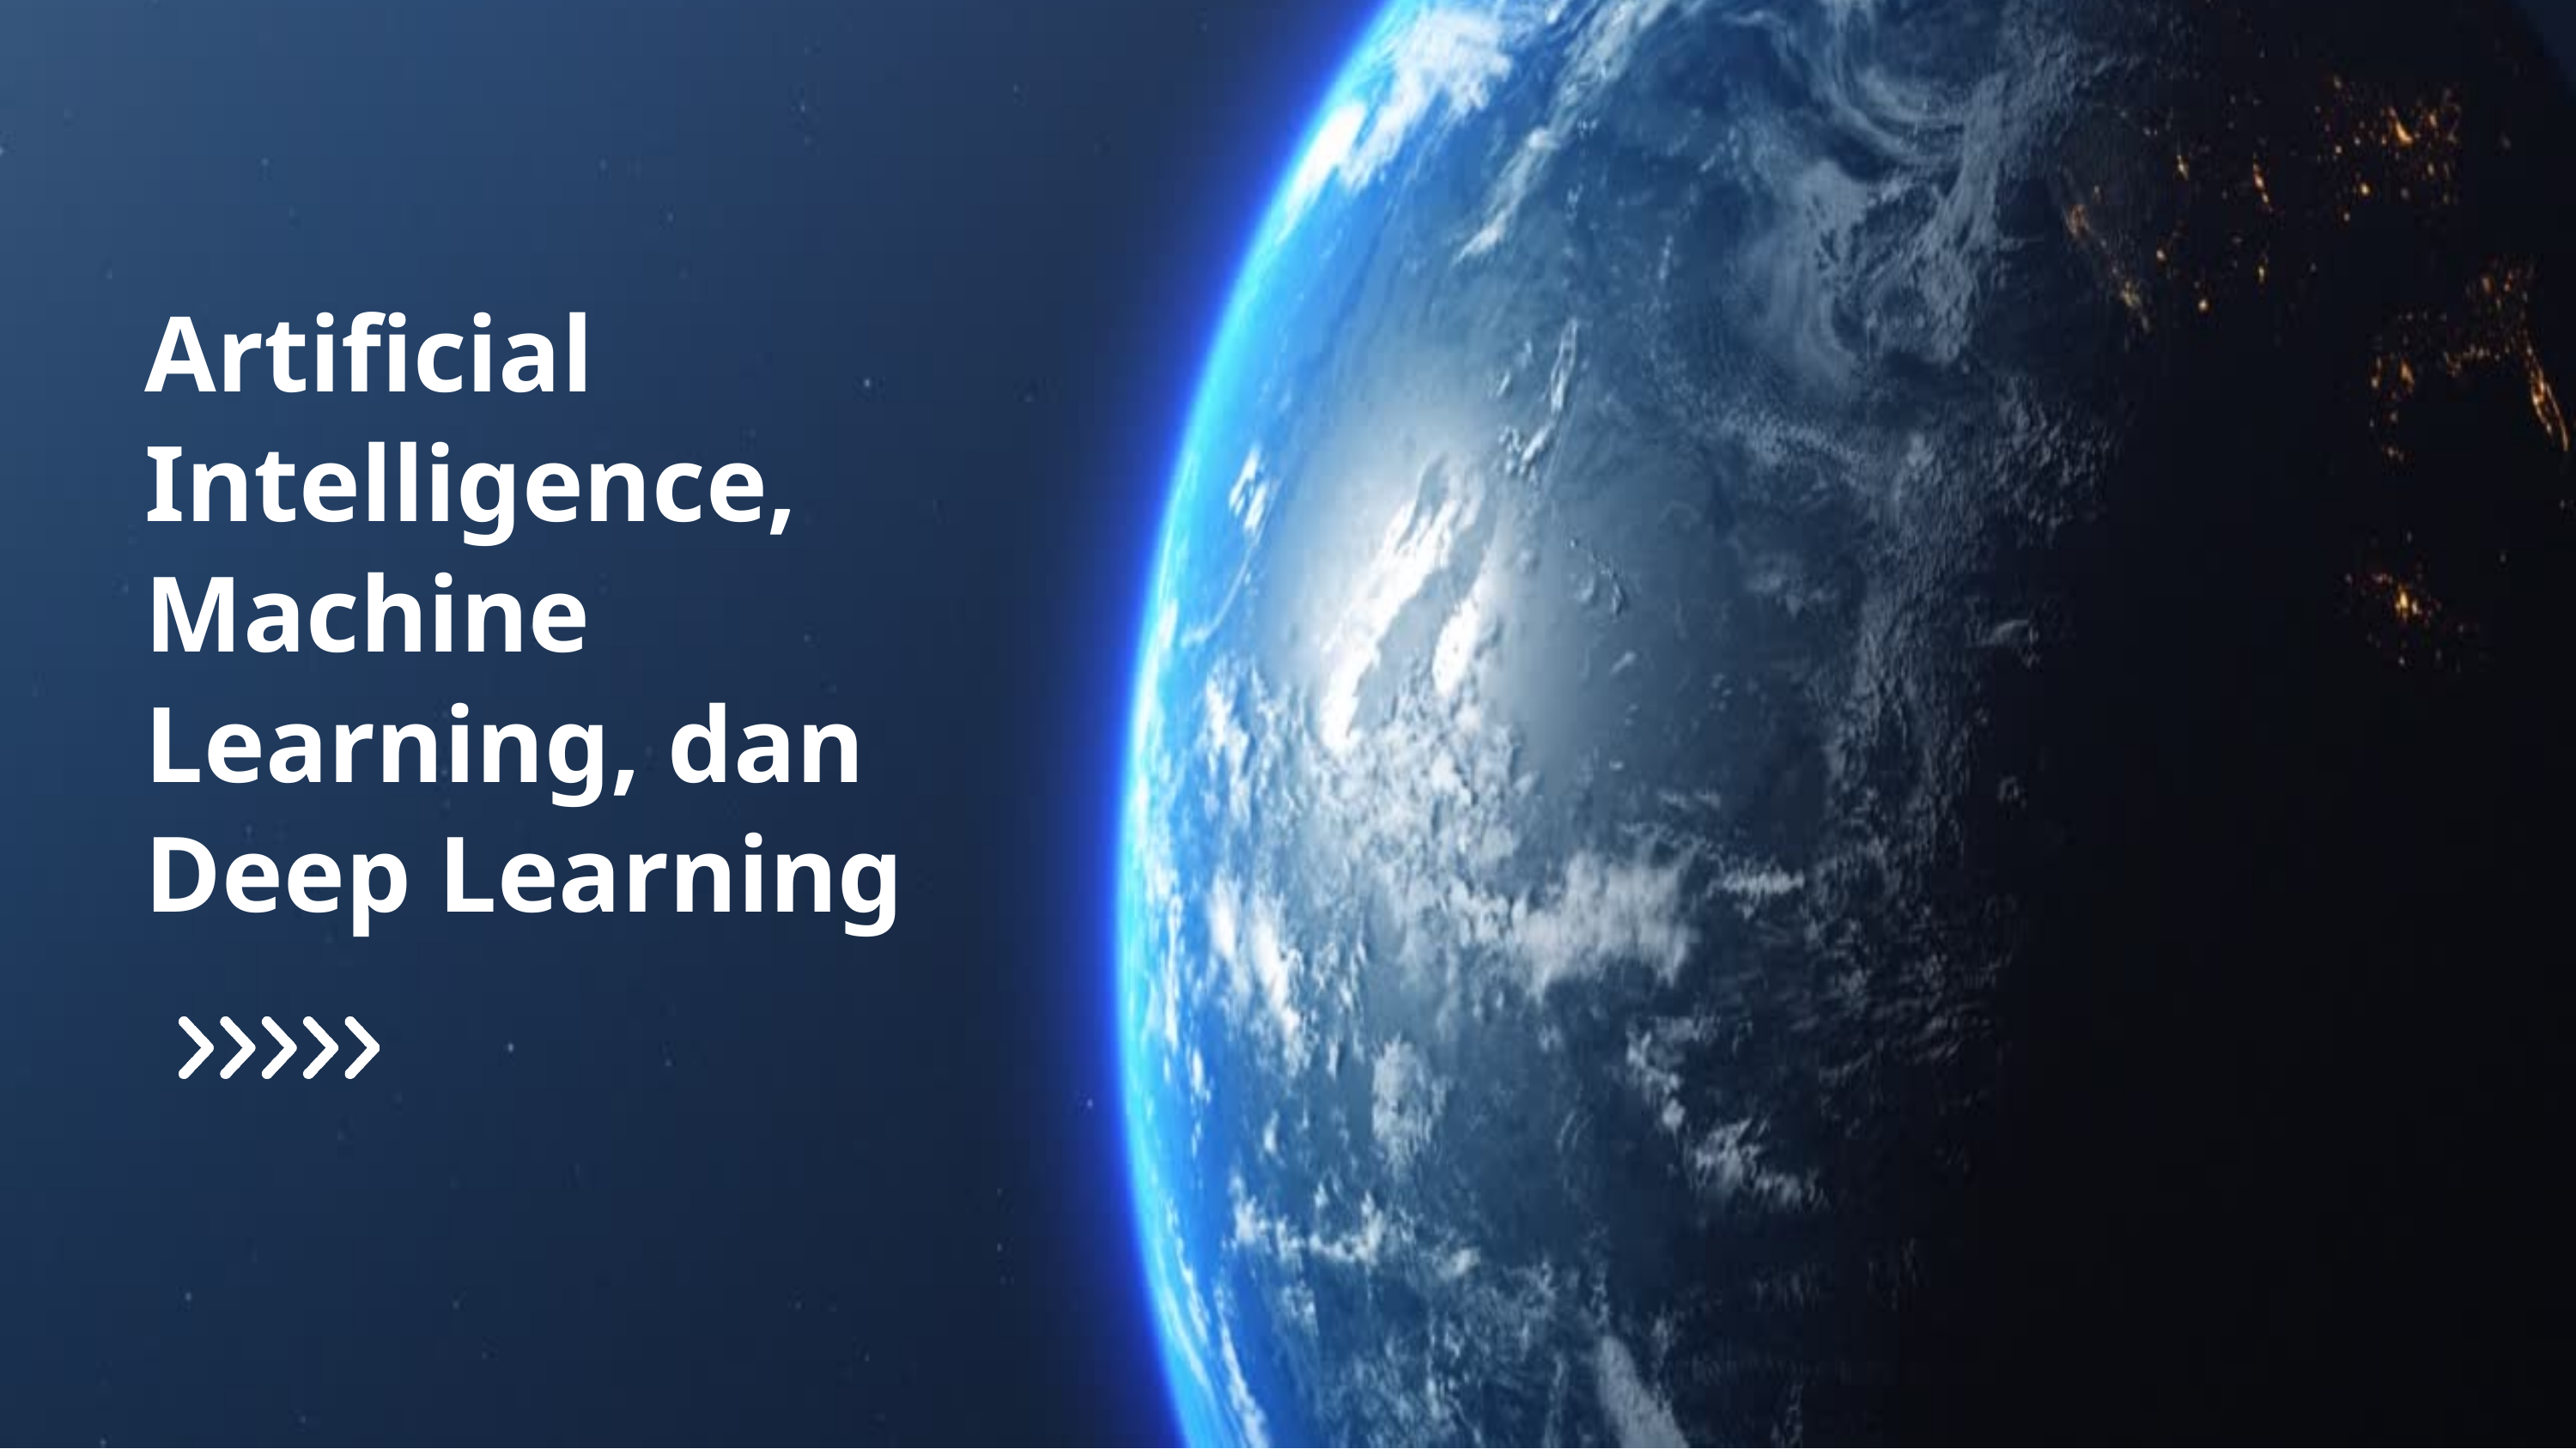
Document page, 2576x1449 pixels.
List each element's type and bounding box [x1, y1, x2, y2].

text_box [0, 0, 2576, 1449]
